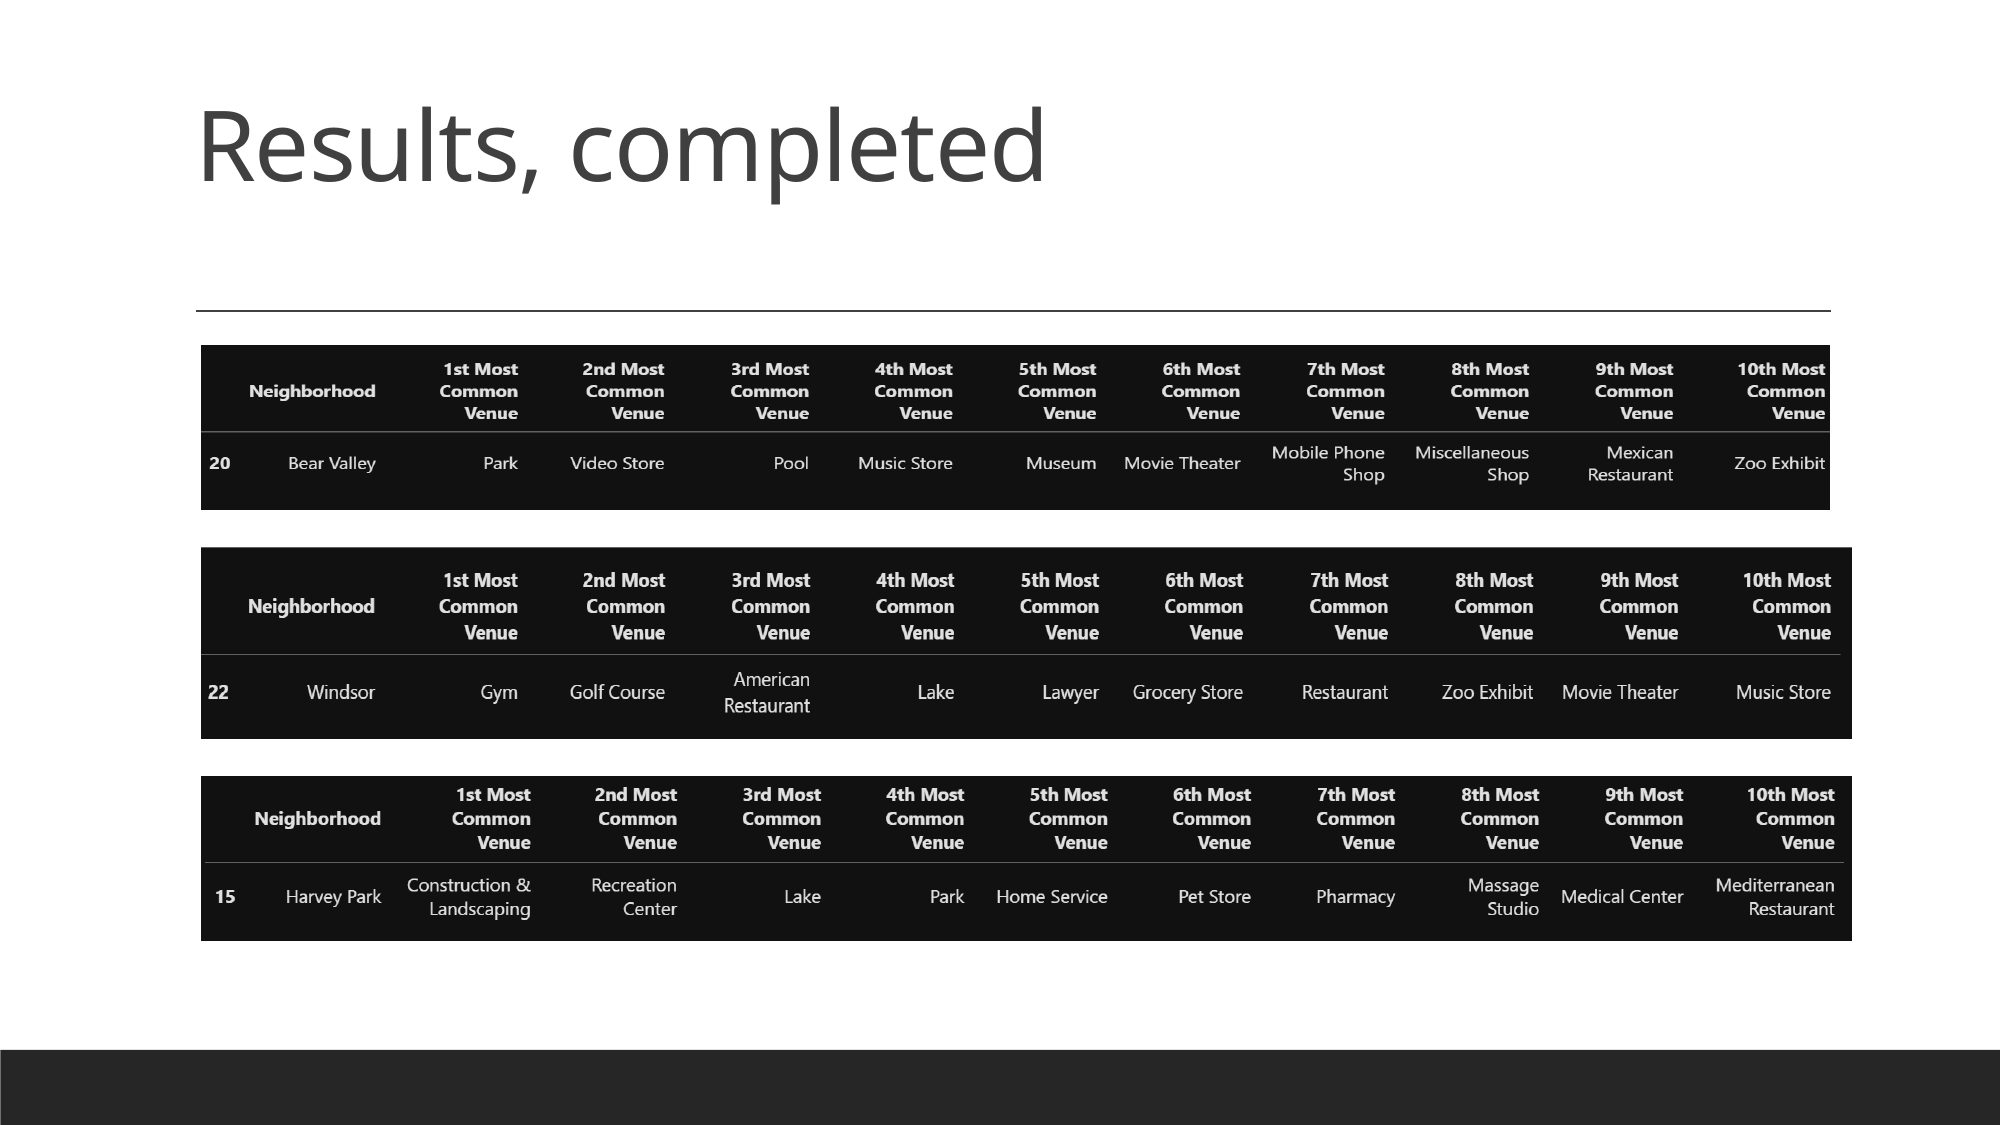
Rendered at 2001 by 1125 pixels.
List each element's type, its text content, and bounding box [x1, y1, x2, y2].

picture [200, 345, 1831, 510]
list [200, 547, 1852, 739]
title Results, completed [180, 47, 1830, 211]
picture [200, 776, 1852, 941]
